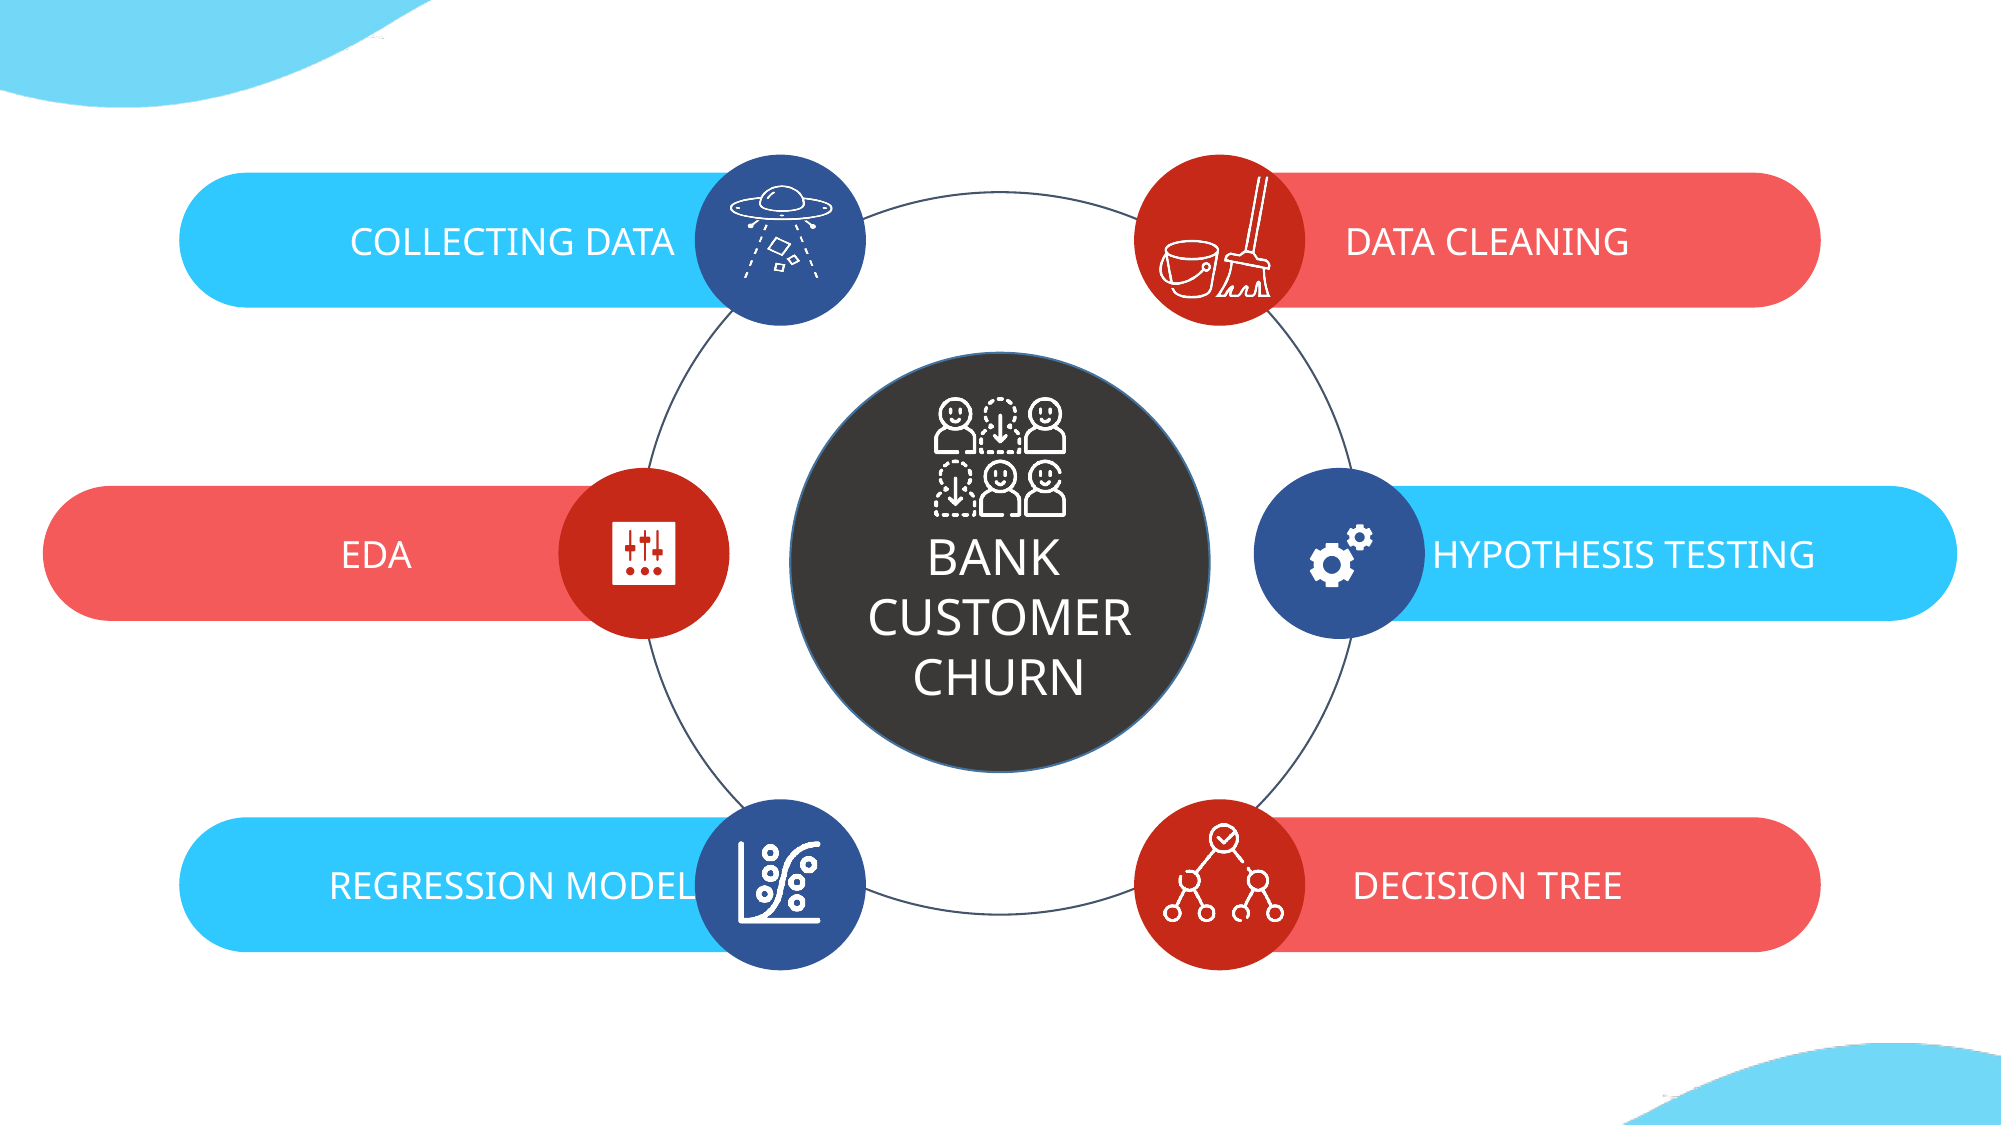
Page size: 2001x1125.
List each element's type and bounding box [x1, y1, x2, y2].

picture [0, 0, 463, 135]
text_box [42, 154, 1958, 971]
picture [732, 835, 826, 929]
picture [1592, 1022, 2000, 1125]
picture [934, 391, 1066, 522]
picture [1163, 812, 1284, 933]
picture [719, 181, 843, 281]
